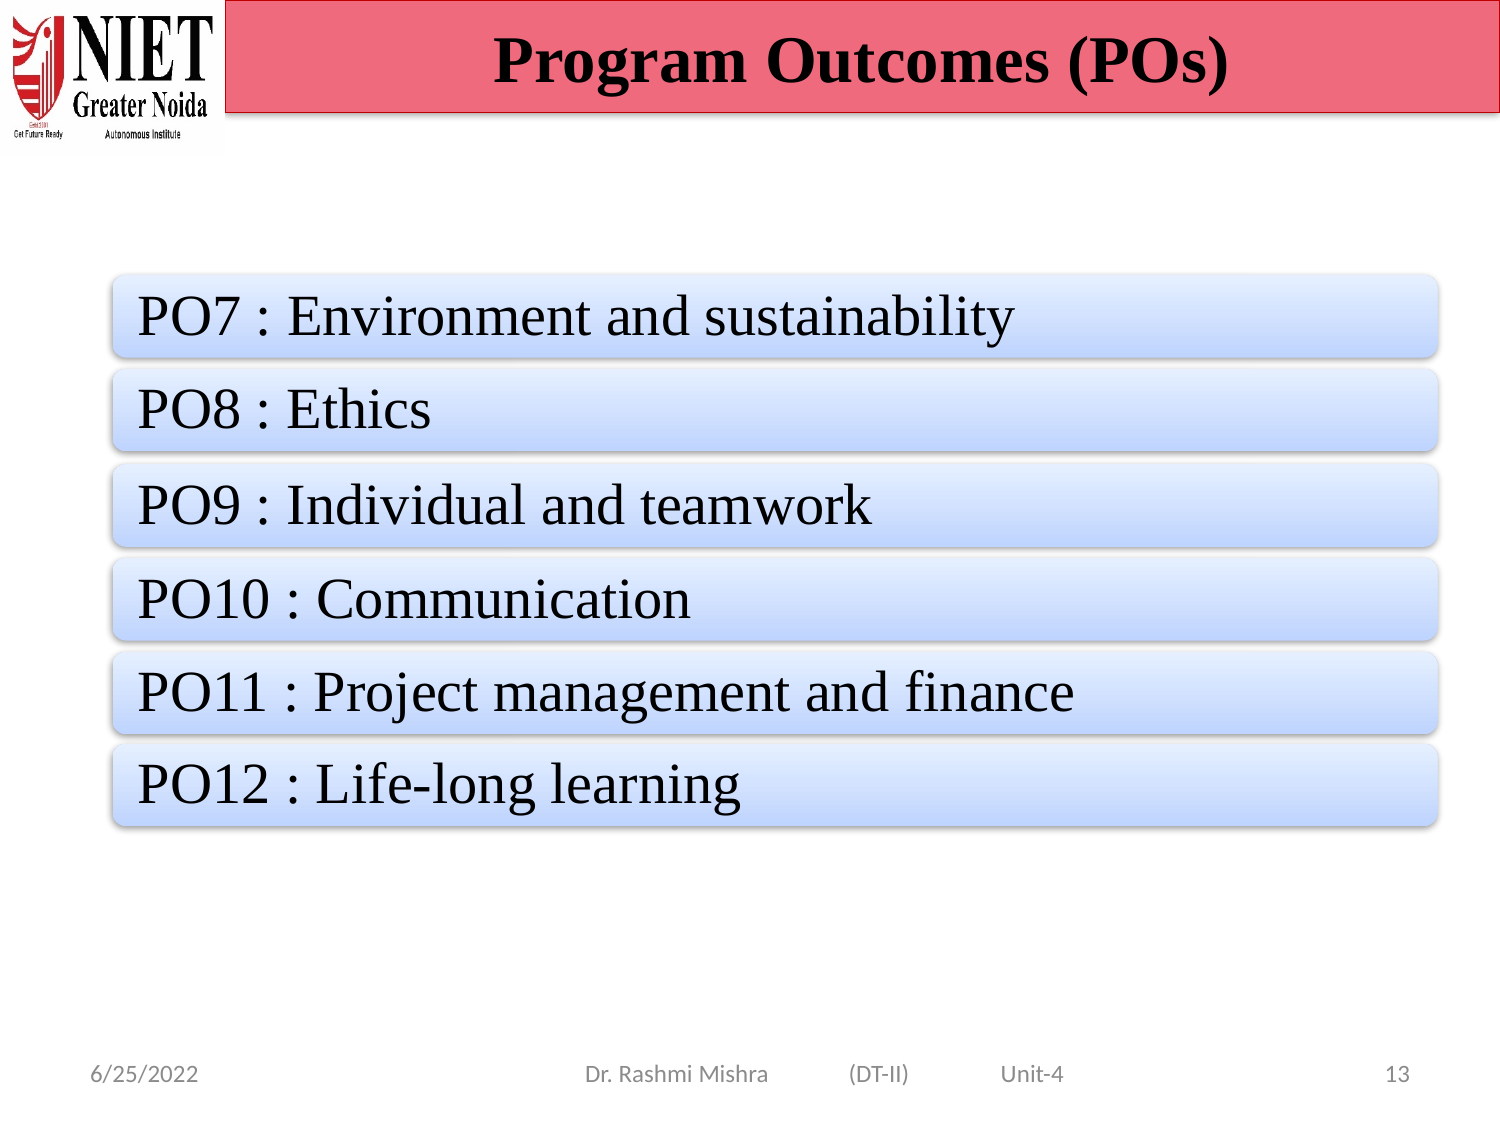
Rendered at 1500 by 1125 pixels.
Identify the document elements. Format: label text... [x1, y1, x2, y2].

text_box Program Outcomes (POs) [226, 0, 1500, 113]
picture [0, 0, 226, 156]
slide_number 13 [1238, 1042, 1425, 1103]
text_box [112, 368, 1438, 452]
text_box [112, 557, 1438, 641]
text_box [112, 274, 1438, 358]
footer Dr. Rashmi Mishra (DT-II) Unit-4 [412, 1042, 1238, 1103]
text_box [112, 651, 1438, 735]
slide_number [75, 1042, 412, 1103]
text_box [112, 463, 1438, 548]
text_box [112, 743, 1438, 827]
